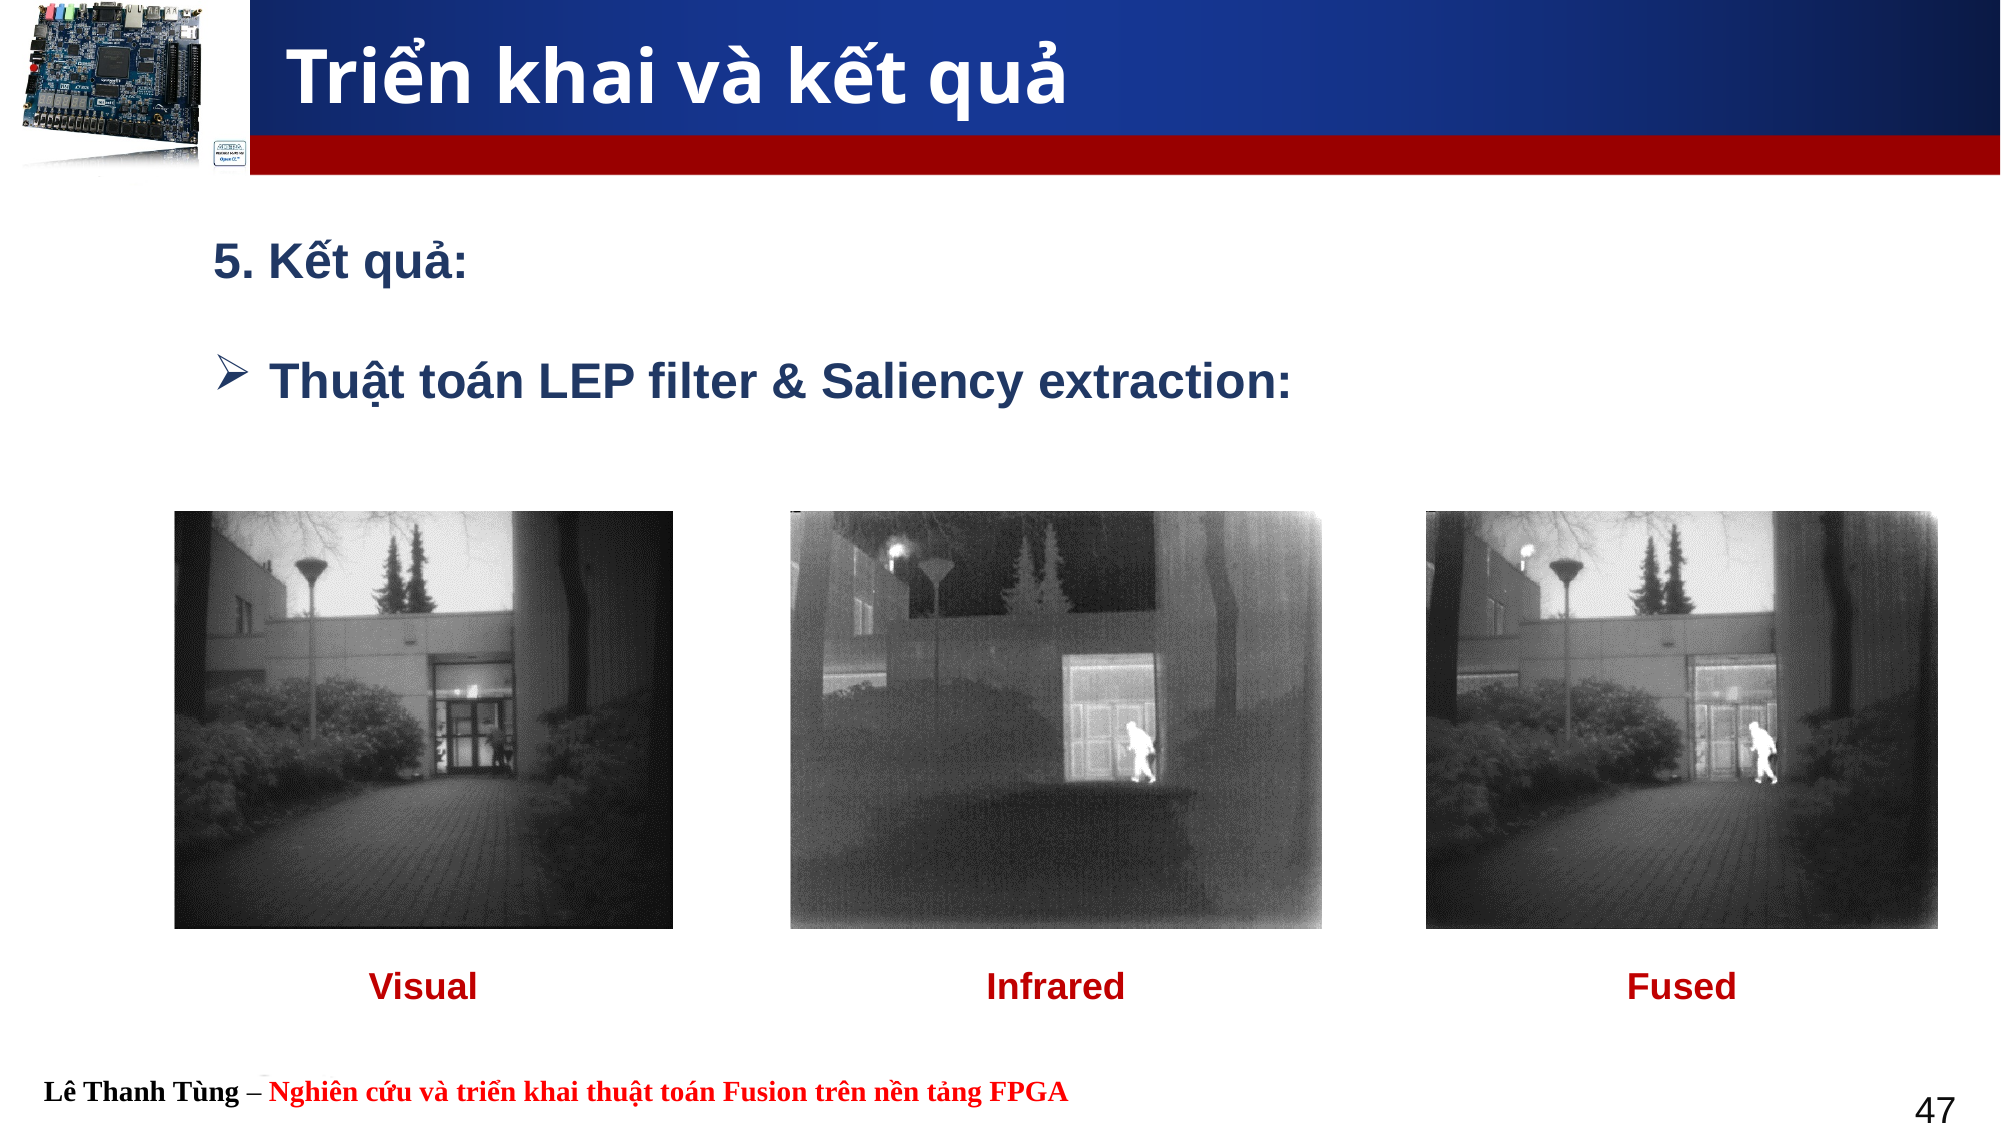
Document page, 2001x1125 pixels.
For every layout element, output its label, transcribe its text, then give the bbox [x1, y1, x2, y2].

text_box Fused [1612, 954, 1753, 1015]
text_box Lê Thanh Tùng – Nghiên cứu và triển khai thuật toán Fusion trên nền tảng FPGA [29, 1064, 1085, 1115]
text_box 5. Kết quả: Thuật toán LEP filter & Saliency extraction: [198, 220, 1884, 416]
text_box Infrared [971, 954, 1141, 1015]
picture [0, 0, 2001, 1125]
text_box Visual [353, 954, 494, 1015]
text_box 47 [1900, 1078, 1976, 1125]
text_box Triển khai và kết quả [270, 20, 2000, 126]
